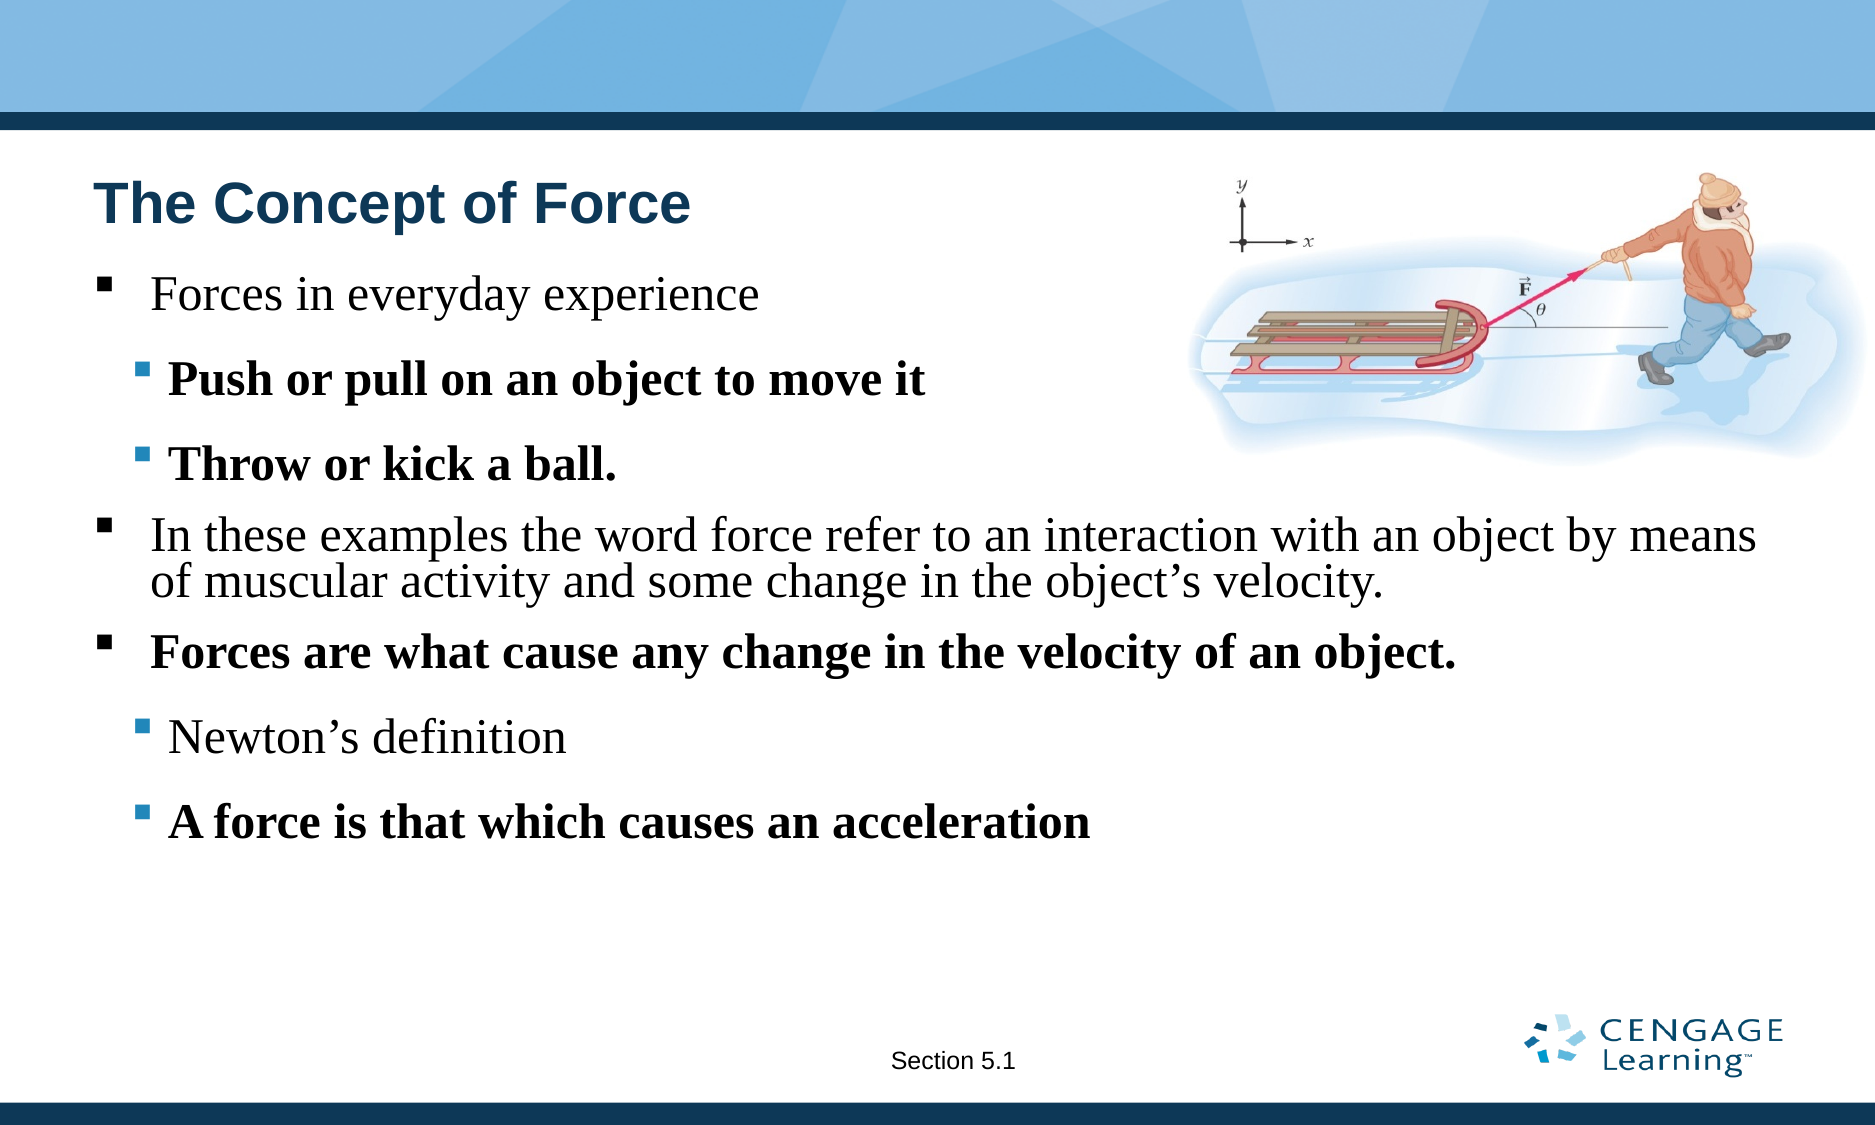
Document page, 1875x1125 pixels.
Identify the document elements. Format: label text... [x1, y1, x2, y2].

list Forces in everyday experience Push or pull on an object to move it Throw or kick a ball. In these examples the word force refer to an interaction with an object by means of muscular activity and some change in the object’s velocity. Forces are what cause any change in the velocity of an object. Newton’s definition A force is that which causes an acceleration [93, 275, 1782, 1004]
picture [1494, 990, 1812, 1101]
picture [1187, 172, 1875, 468]
text_box Section 5.1 [734, 1037, 1032, 1083]
title The Concept of Force [93, 149, 1782, 250]
picture [0, 0, 1875, 112]
